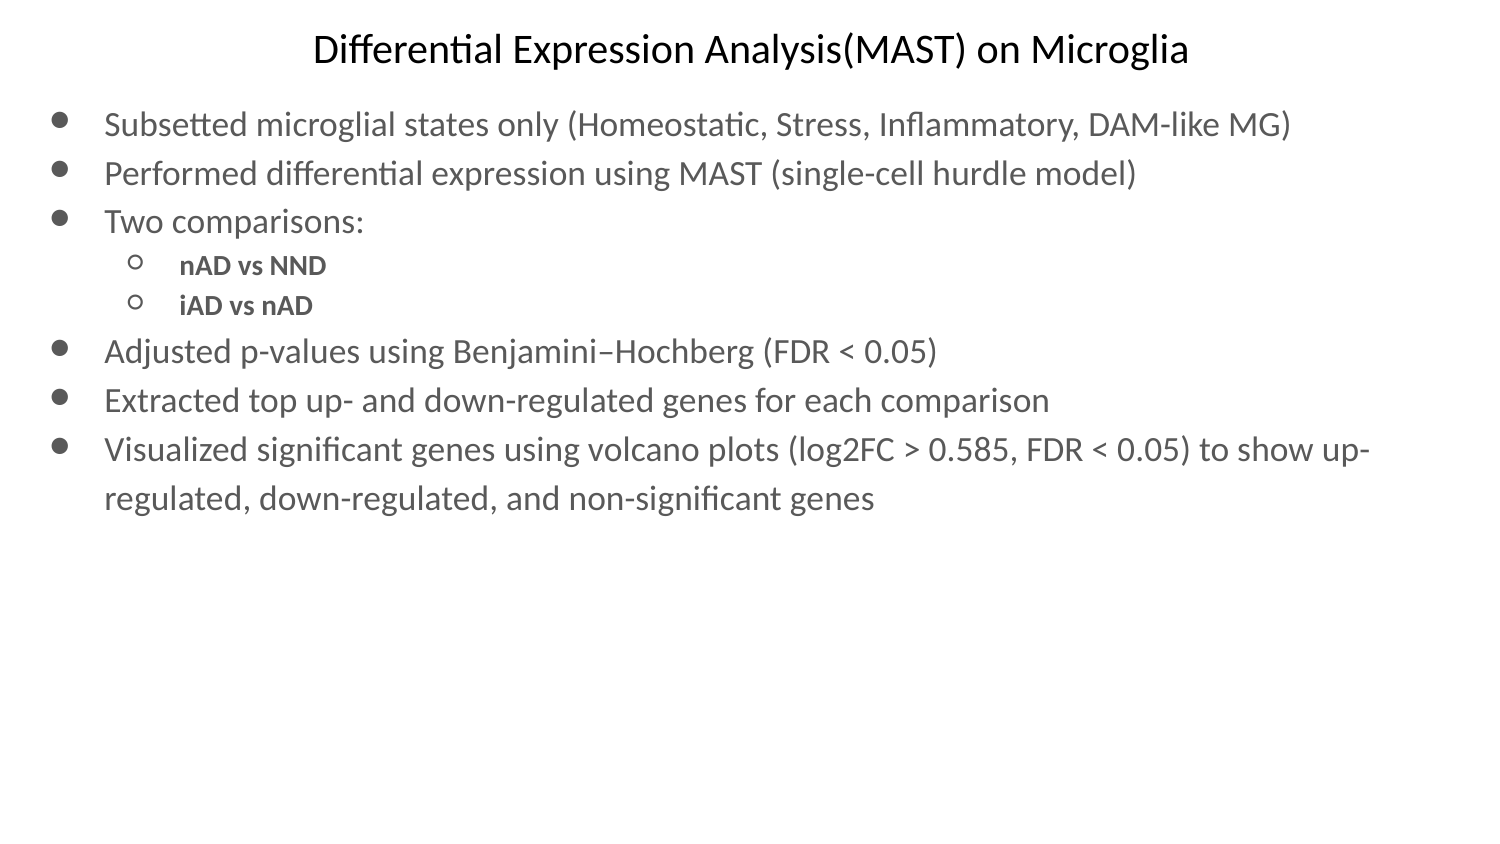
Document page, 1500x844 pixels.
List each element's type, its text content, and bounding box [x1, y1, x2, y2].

title Differential Expression Analysis(MAST) on Microglia [51, 6, 1449, 79]
list Subsetted microglial states only (Homeostatic, Stress, Inflammatory, DAM-like MG) Performed differential expression using MAST (single-cell hurdle model) Two comparisons: nAD vs NND iAD vs nAD Adjusted p-values using Benjamini–Hochberg (FDR < 0.05) Extracted top up- and down-regulated genes for each comparison Visualized significant genes using volcano plots (log2FC > 0.585, FDR < 0.05) to show up-regulated, down-regulated, and non-significant genes [14, 79, 1483, 827]
